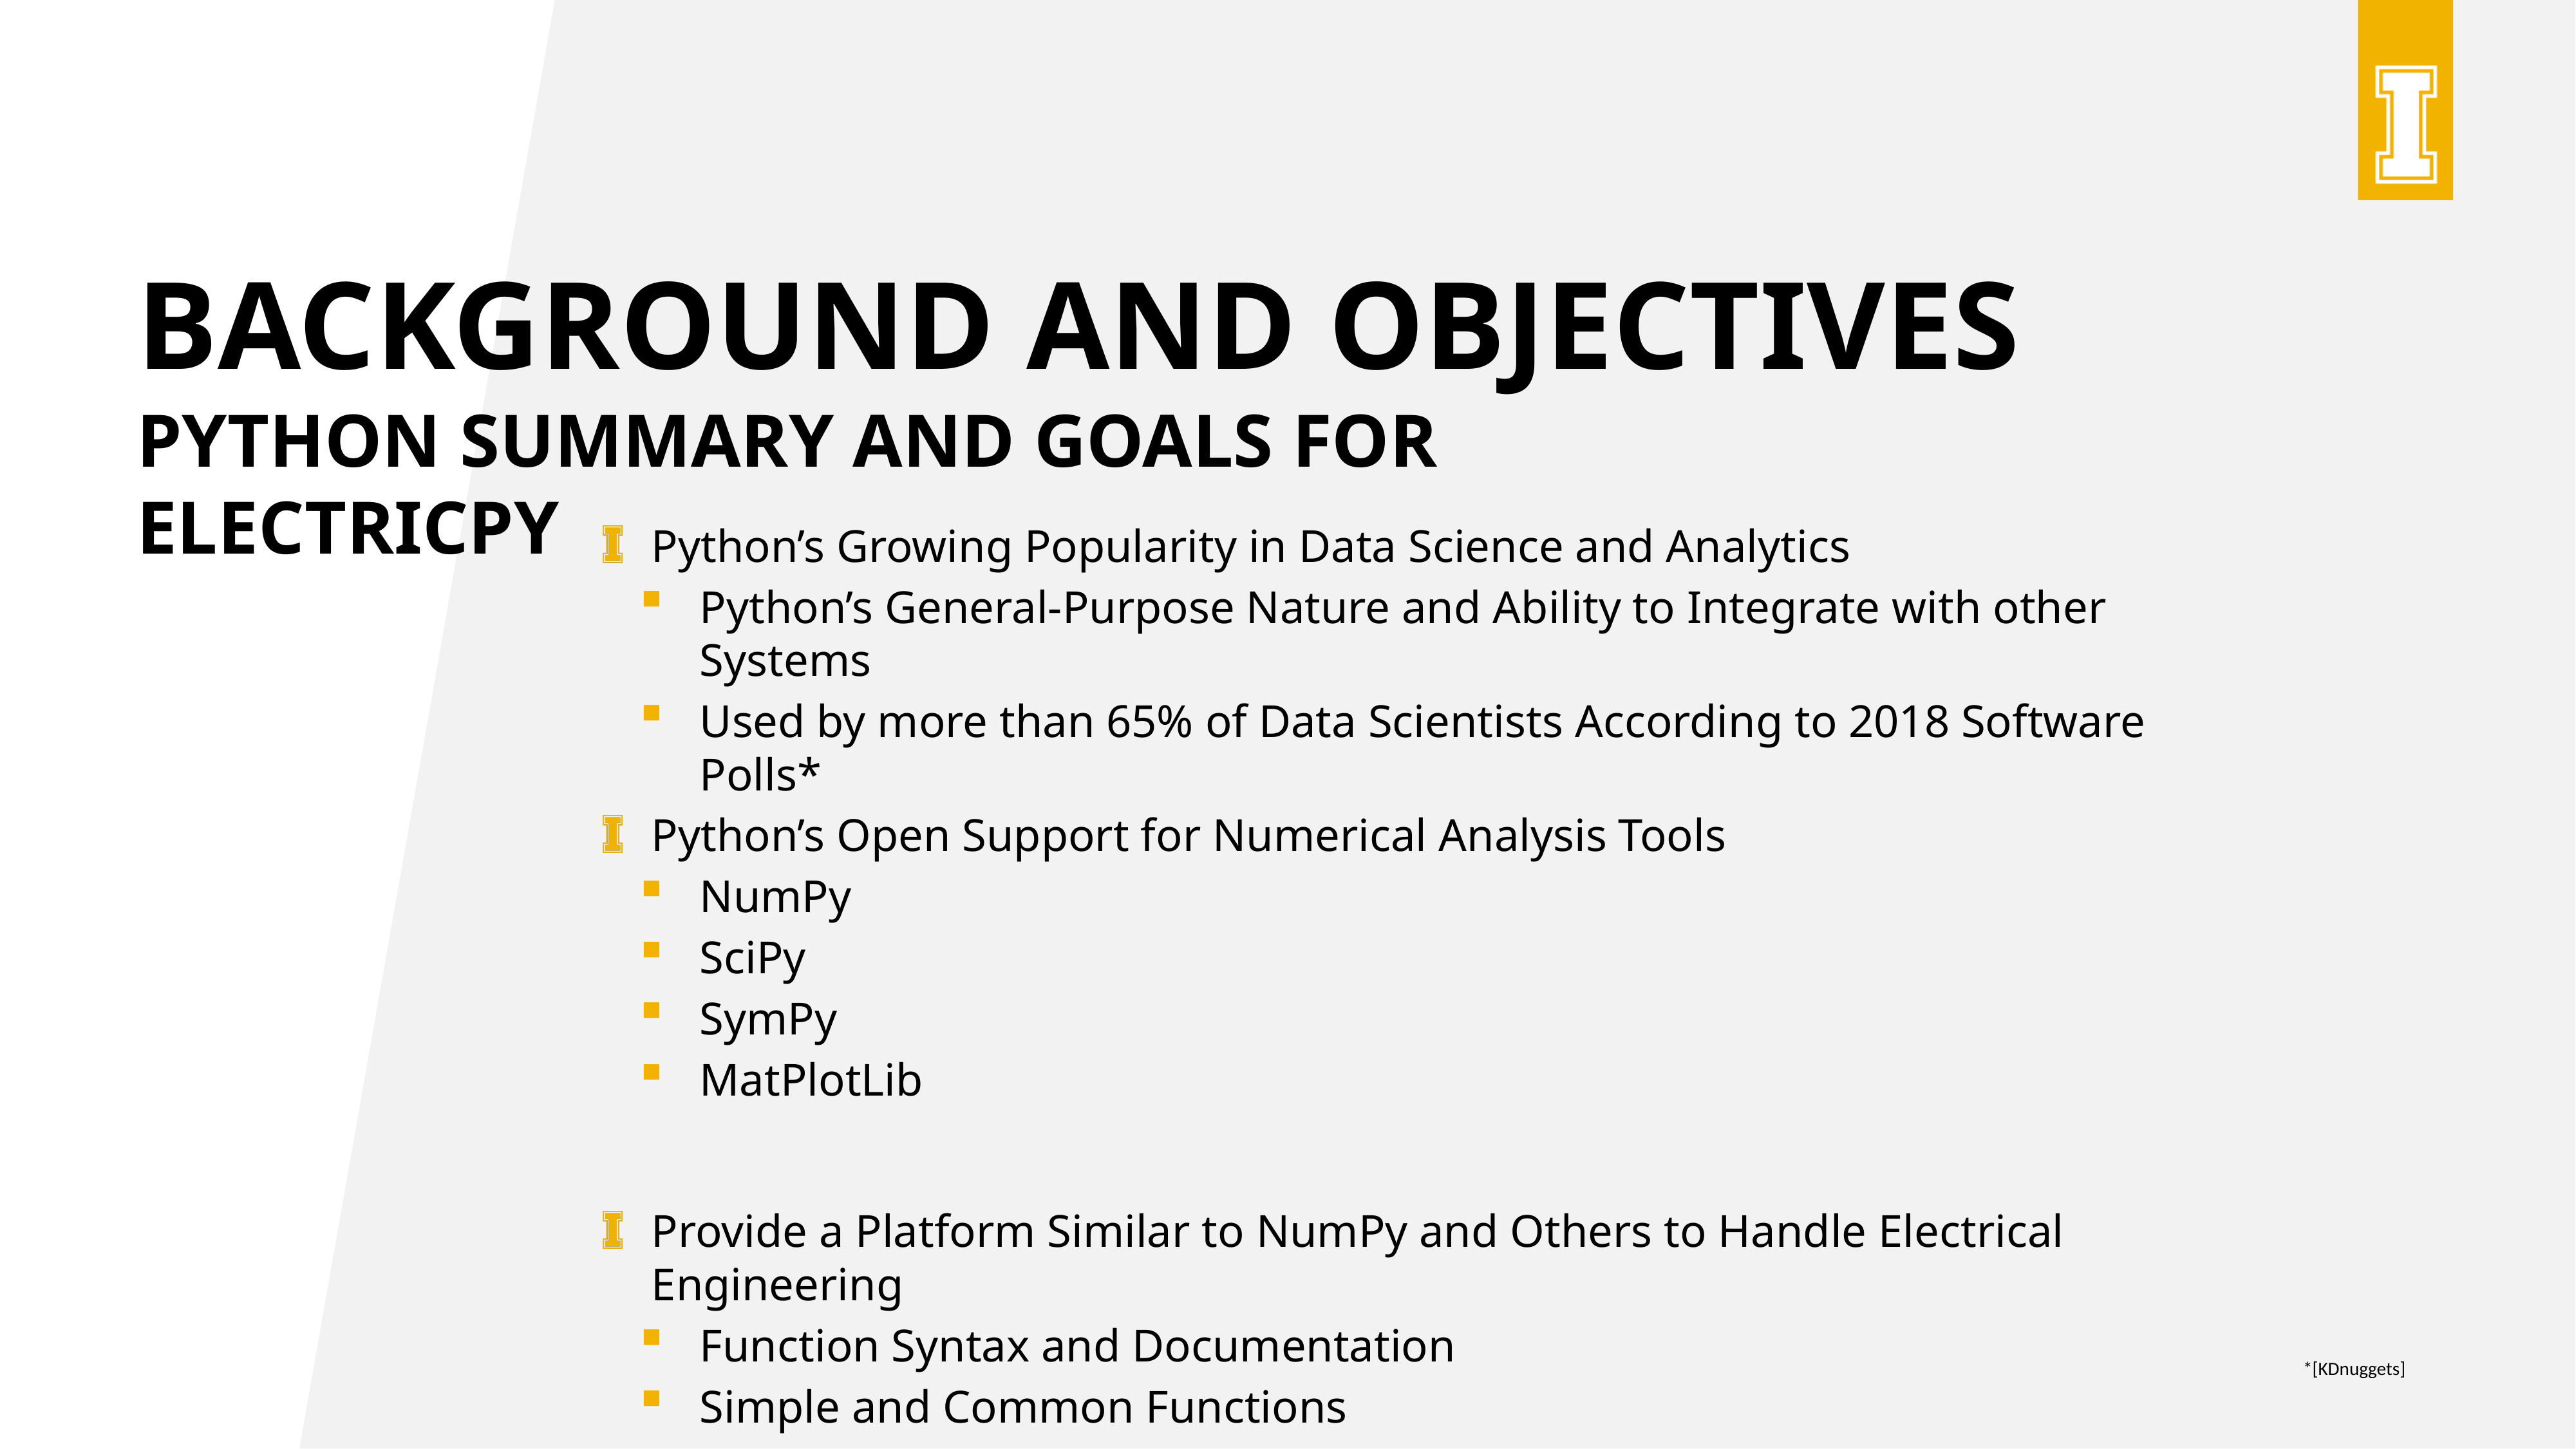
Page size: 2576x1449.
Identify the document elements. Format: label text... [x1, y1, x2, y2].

title Background and objectives [136, 266, 2358, 395]
list Python summary and goals for electricpy [136, 394, 1780, 482]
list Python’s Growing Popularity in Data Science and Analytics Python’s General-Purpose Nature and Ability to Integrate with other Systems Used by more than 65% of Data Scientists According to 2018 Software Polls* Python’s Open Support for Numerical Analysis Tools NumPy SciPy SymPy MatPlotLib Provide a Platform Similar to NumPy and Others to Handle Electrical Engineering Function Syntax and Documentation Simple and Common Functions Advanced Formulas Necessary for Complex Operations [603, 518, 2246, 1313]
picture [603, 525, 623, 563]
picture [603, 815, 623, 853]
picture [603, 1211, 623, 1249]
text_box *[KDnuggets] [2293, 1352, 2423, 1384]
